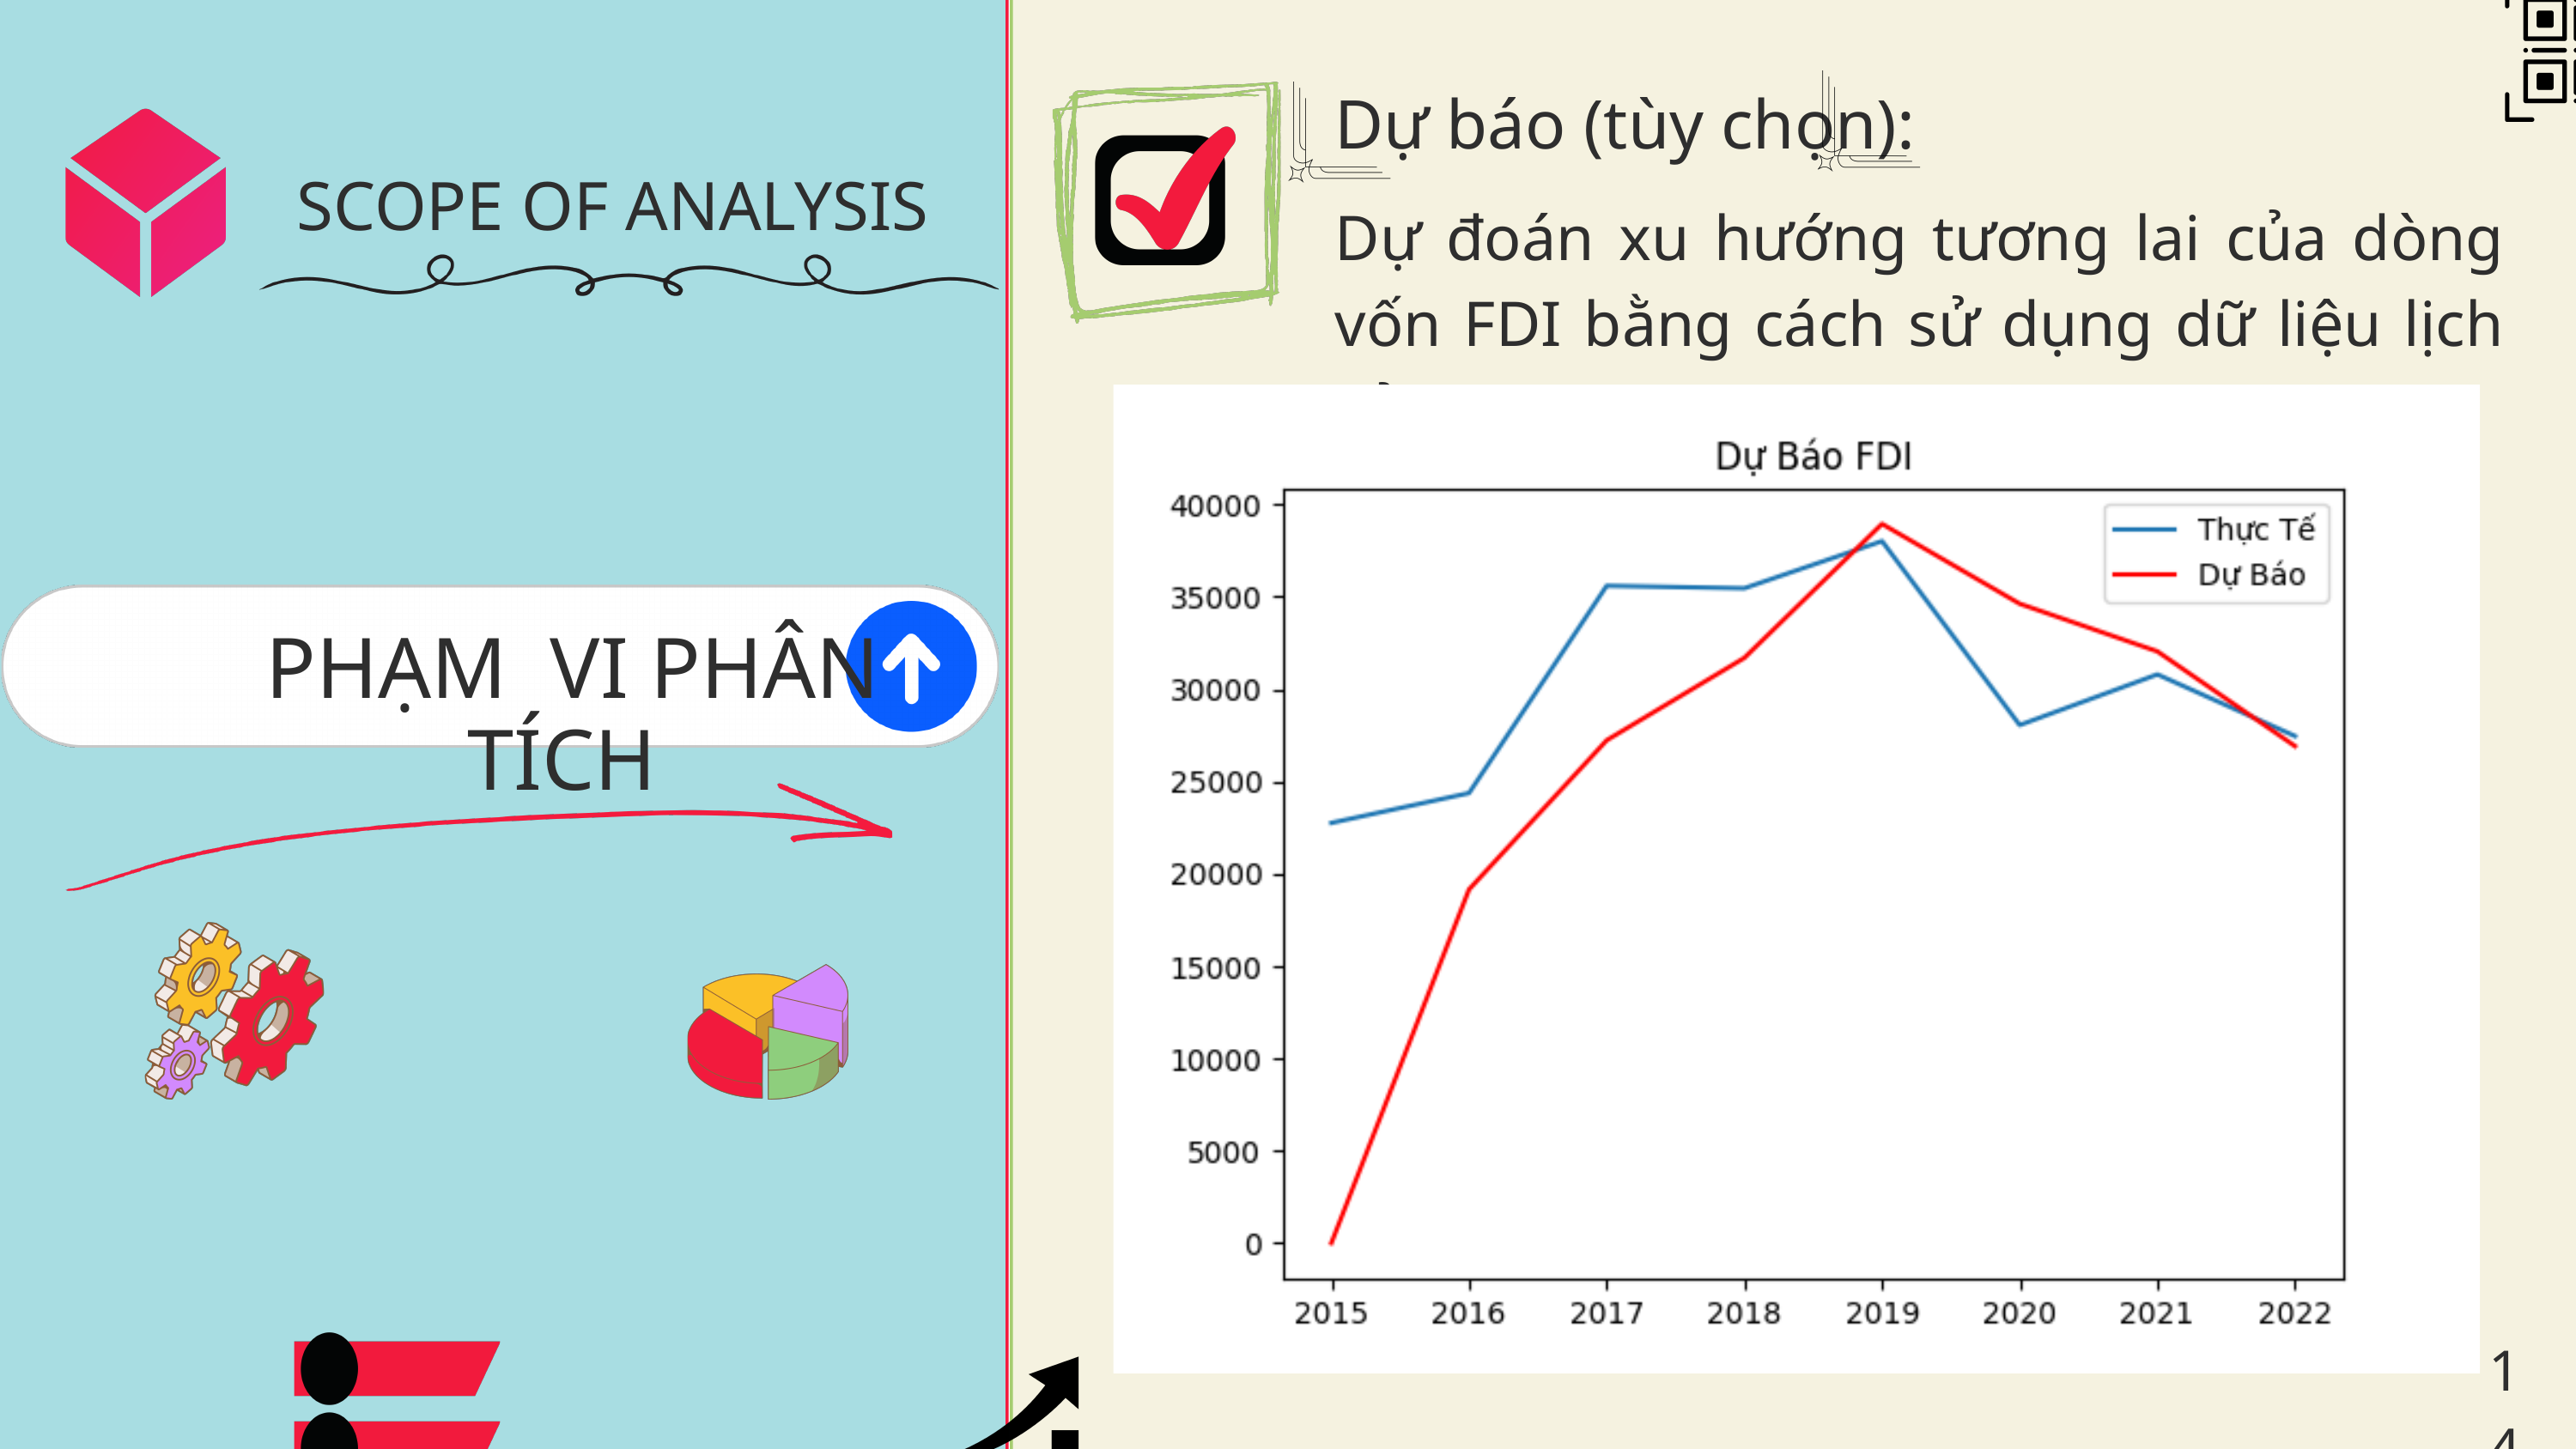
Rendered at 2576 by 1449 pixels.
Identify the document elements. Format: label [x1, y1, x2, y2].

text_box [0, 0, 1009, 1449]
text_box [65, 108, 983, 297]
text_box [1334, 81, 2506, 439]
text_box [1013, 0, 2576, 1449]
